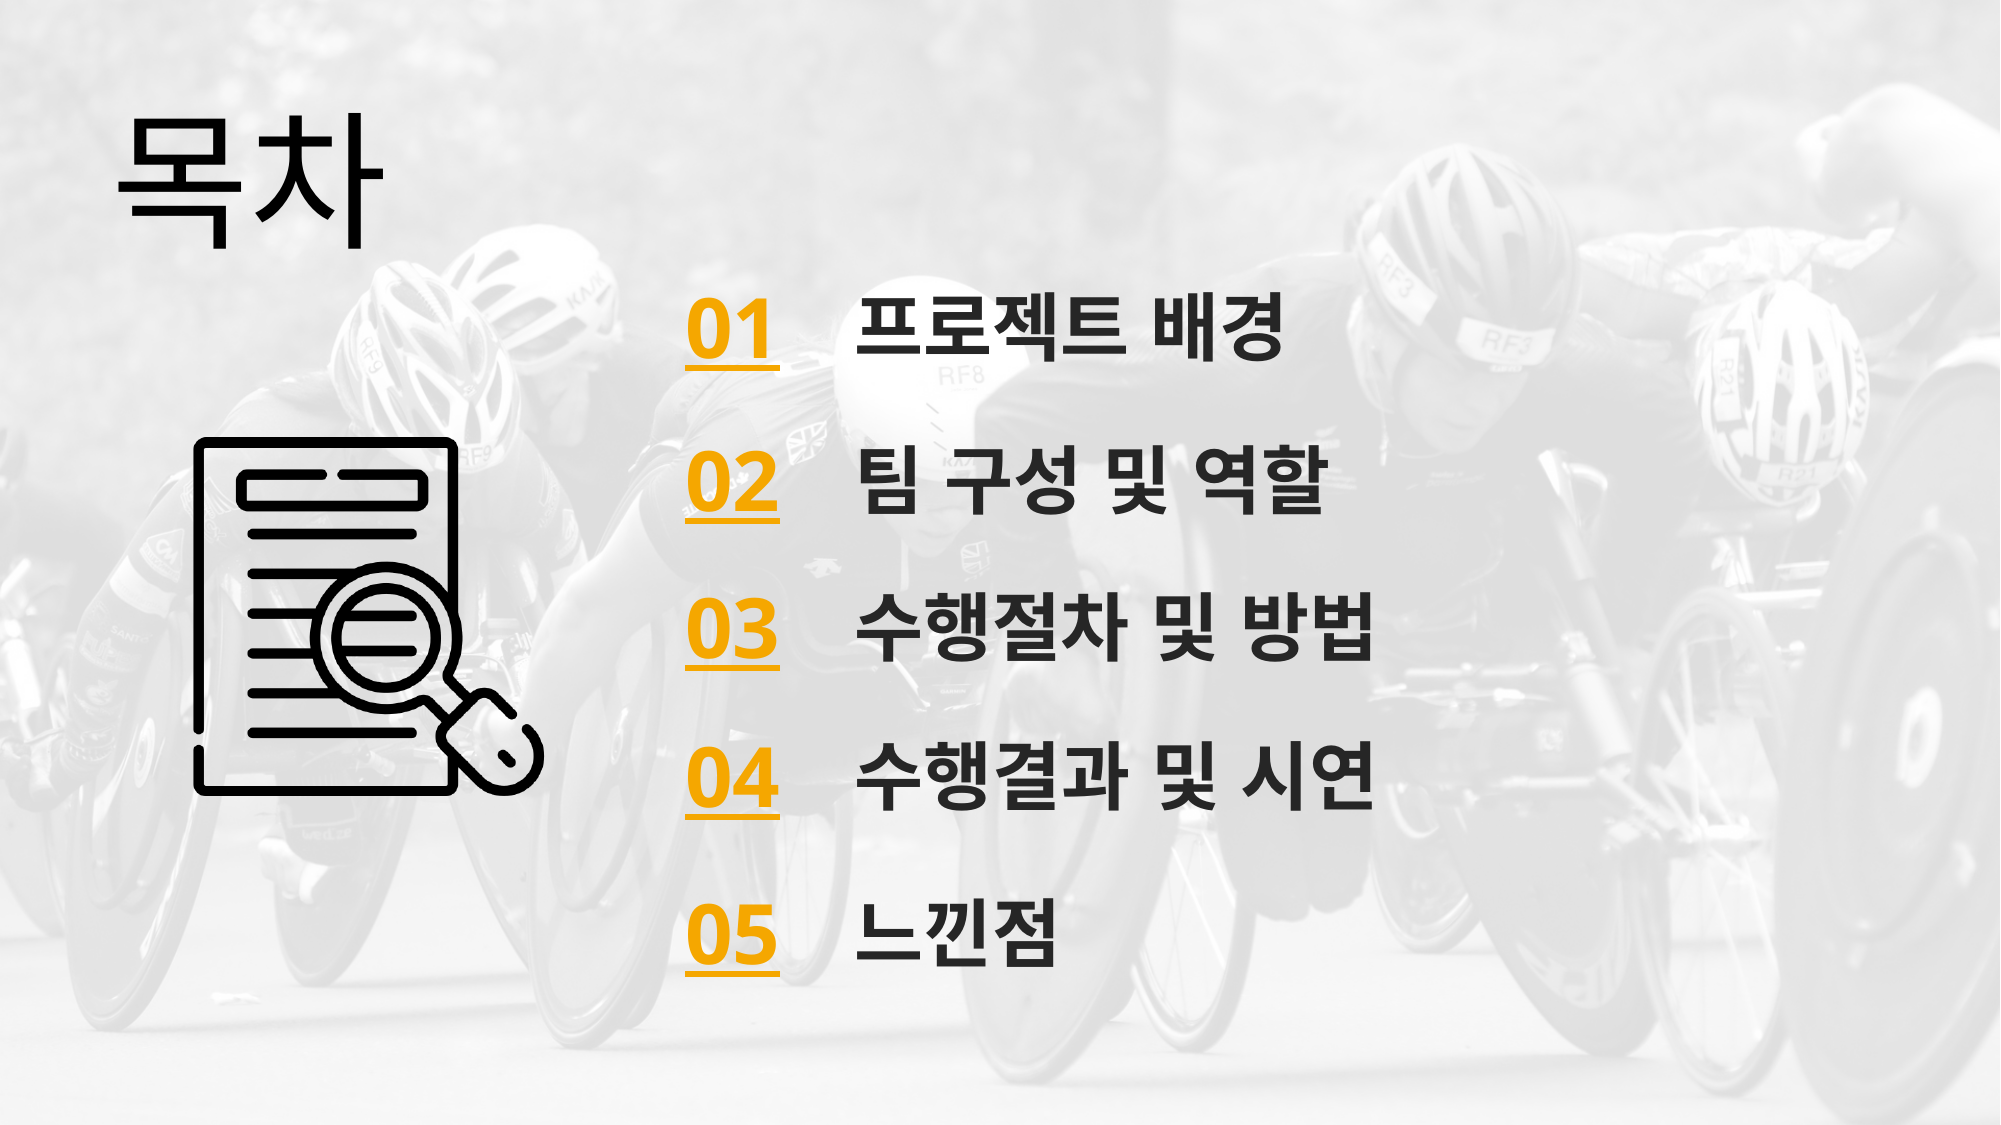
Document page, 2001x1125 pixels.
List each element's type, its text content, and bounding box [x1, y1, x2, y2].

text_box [685, 425, 1788, 532]
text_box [685, 272, 1788, 379]
picture [189, 437, 548, 796]
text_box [685, 721, 1903, 828]
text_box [685, 572, 1788, 679]
text_box 목차 [96, 100, 1765, 295]
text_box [685, 878, 1788, 985]
